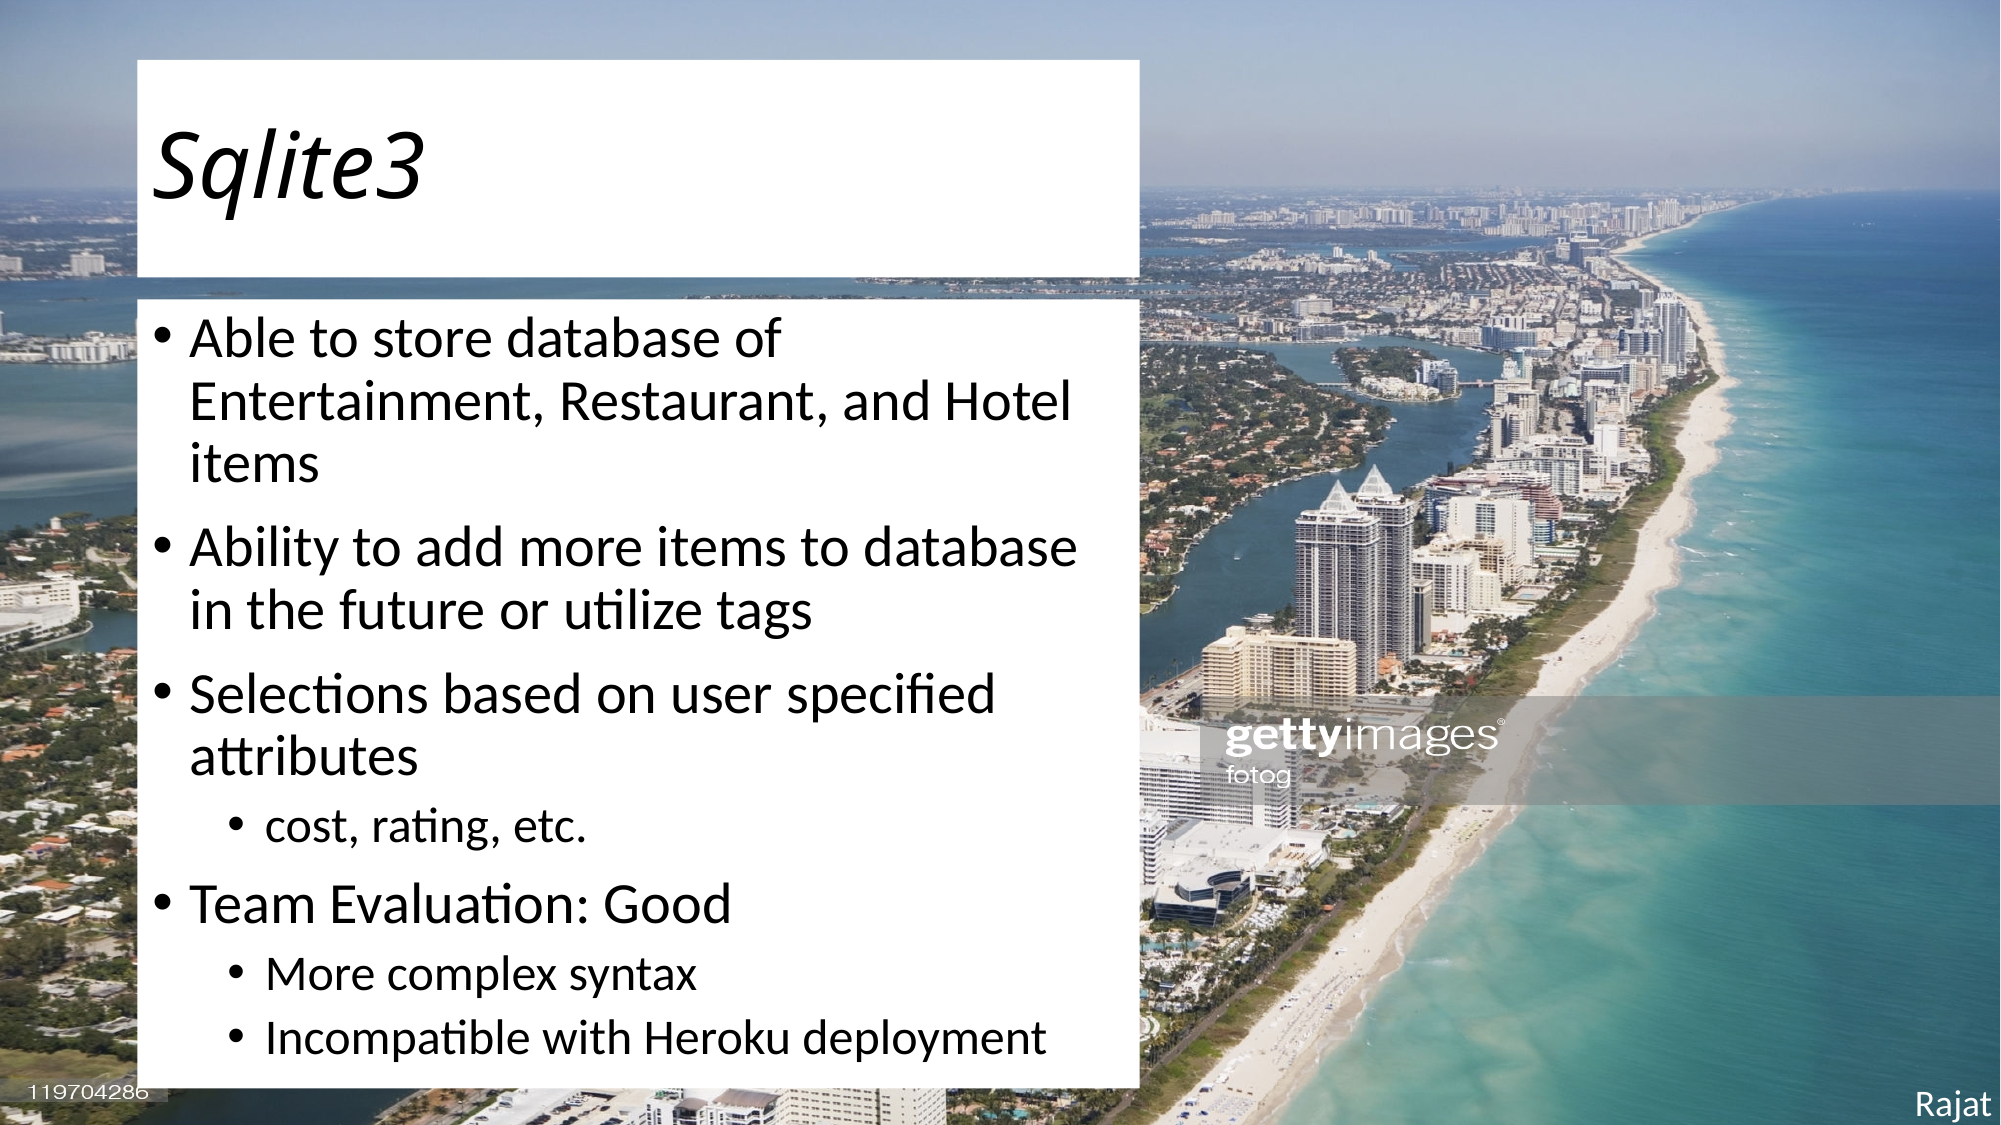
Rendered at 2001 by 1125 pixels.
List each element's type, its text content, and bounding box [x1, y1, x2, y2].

picture [0, 0, 2001, 1125]
list Able to store database of Entertainment, Restaurant, and Hotel items Ability to add more items to database in the future or utilize tags Selections based on user specified attributes cost, rating, etc. Team Evaluation: Good More complex syntax Incompatible with Heroku deployment [137, 299, 1140, 1089]
title Sqlite3 [137, 59, 1140, 278]
text_box Rajat [1900, 1071, 2000, 1125]
